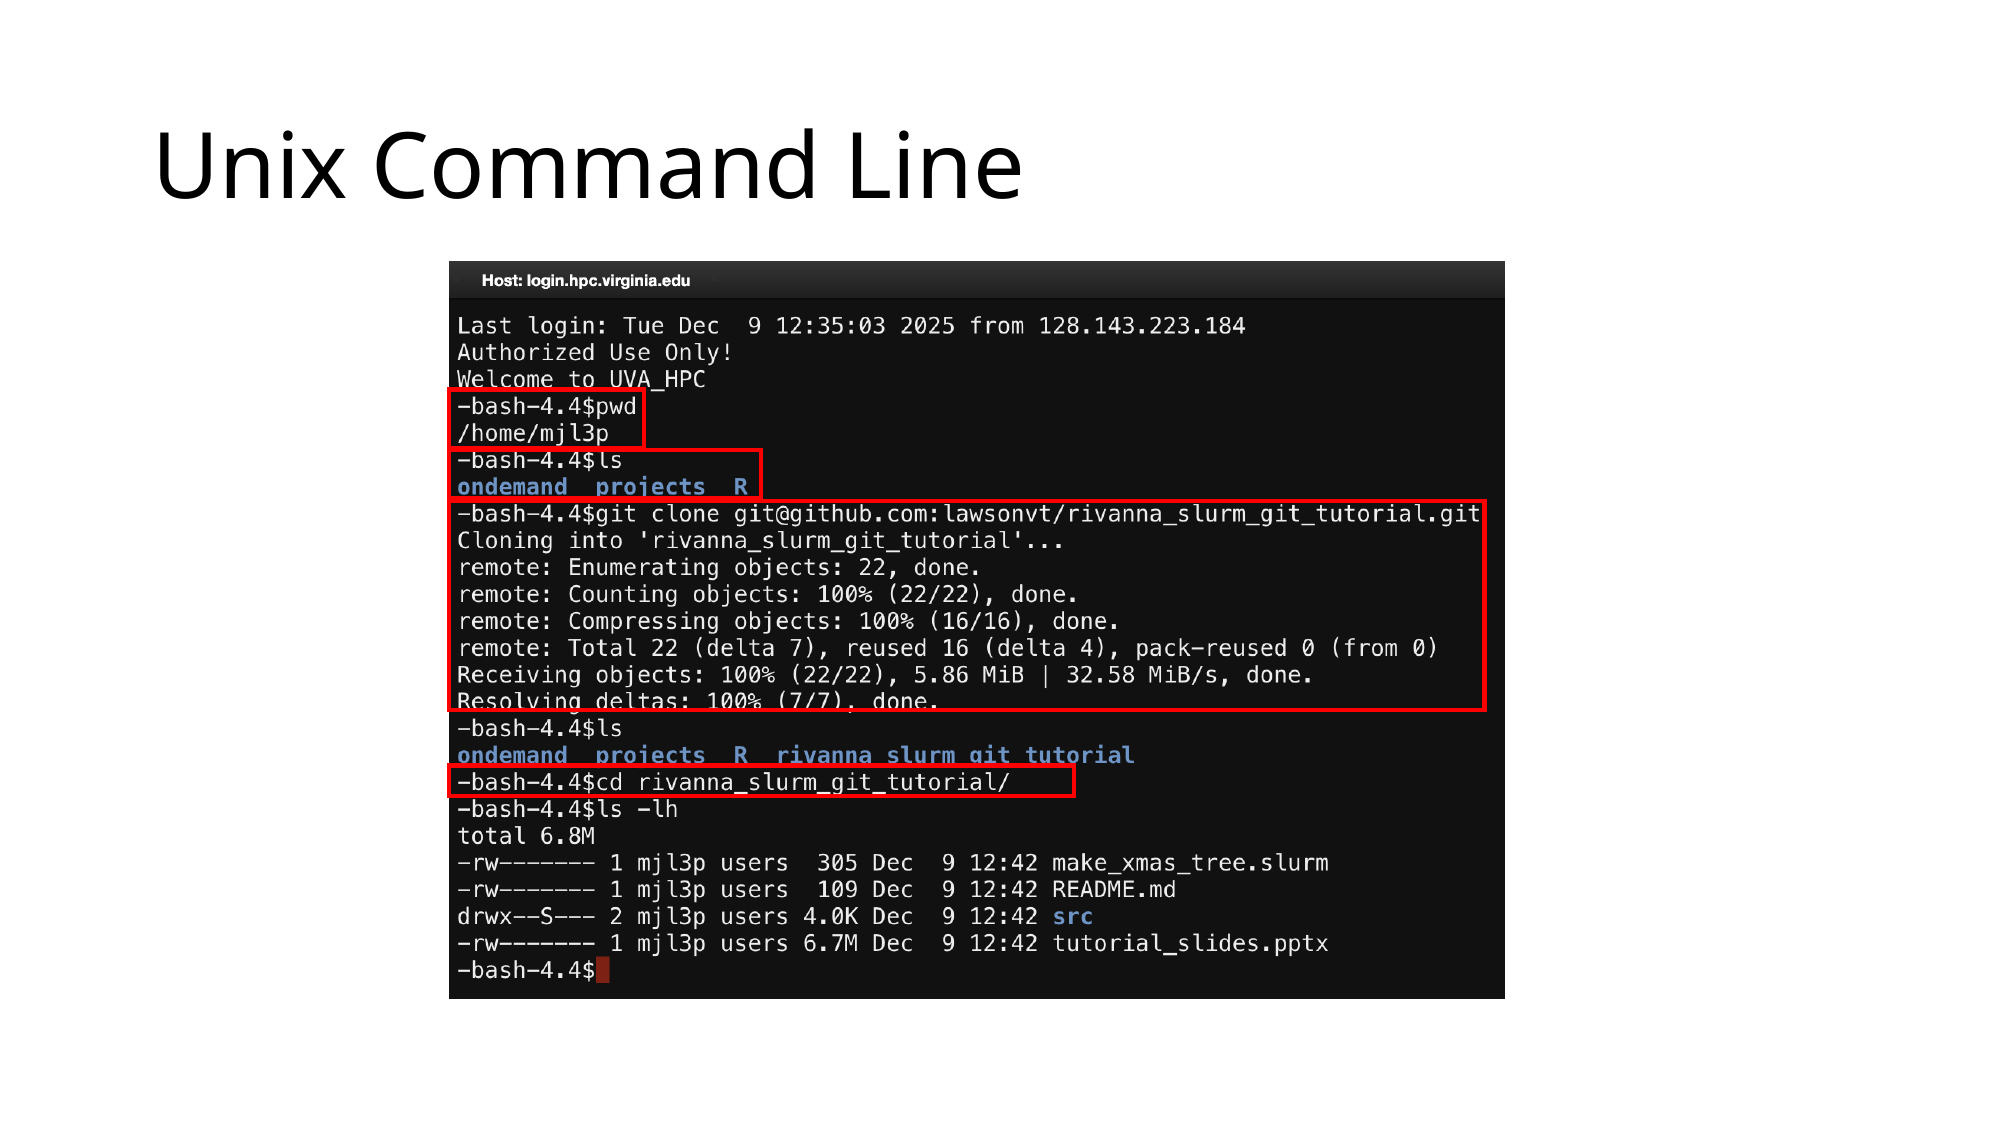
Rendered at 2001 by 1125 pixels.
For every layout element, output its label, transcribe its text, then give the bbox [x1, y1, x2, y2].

title Unix Command Line [137, 59, 1863, 278]
picture [448, 261, 1506, 1000]
